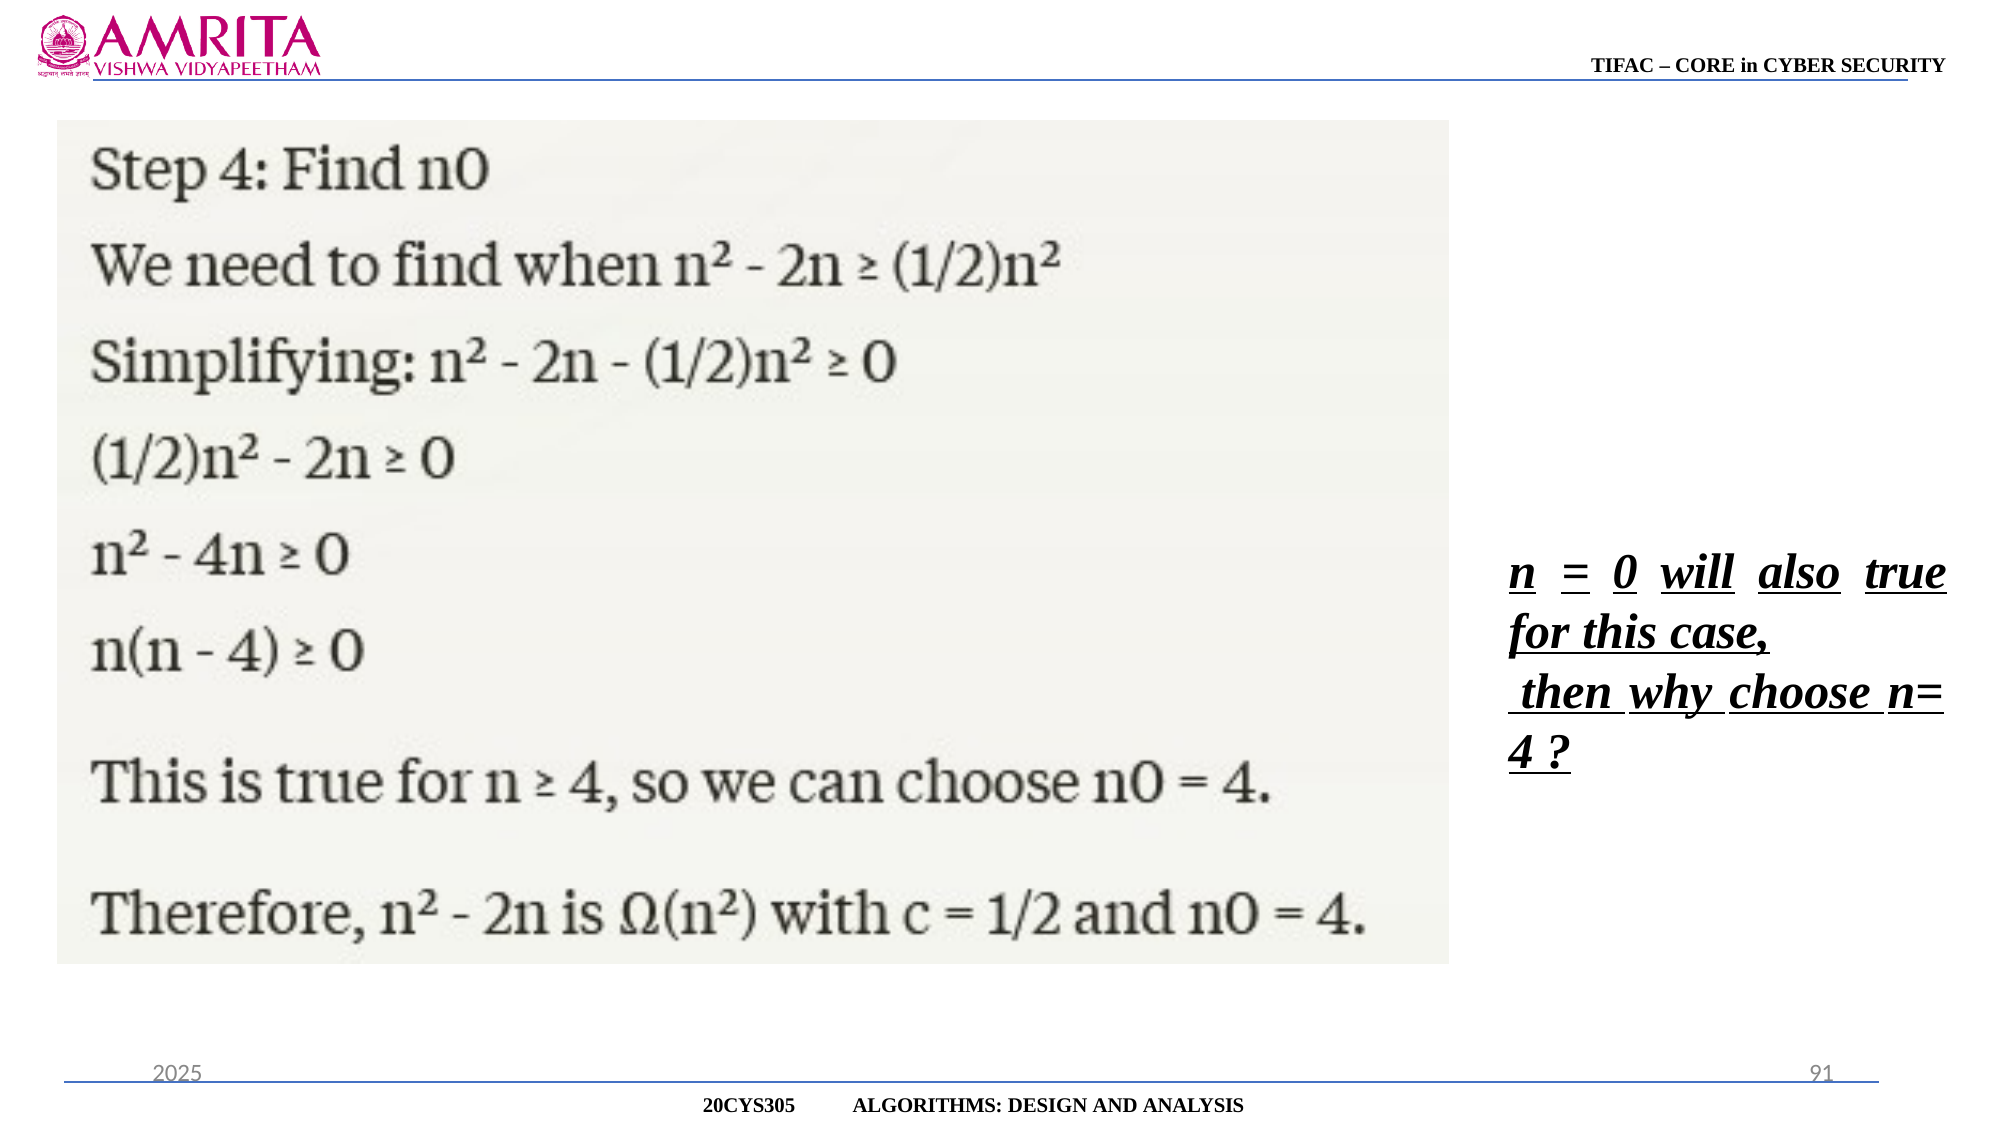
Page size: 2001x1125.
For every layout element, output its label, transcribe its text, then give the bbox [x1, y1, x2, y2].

slide_number 2025 [150, 1060, 273, 1125]
picture [36, 13, 322, 79]
picture [57, 120, 1450, 965]
slide_number 91 [1807, 1060, 1856, 1125]
text_box n = 0 will also true for this case, then why choose n= 4 ? [1506, 536, 1948, 779]
text_box ALGORITHMS: DESIGN AND ANALYSIS [850, 1091, 1253, 1117]
text_box TIFAC – CORE in CYBER SECURITY [1589, 49, 1952, 77]
footer 20CYS305 [700, 1091, 799, 1125]
